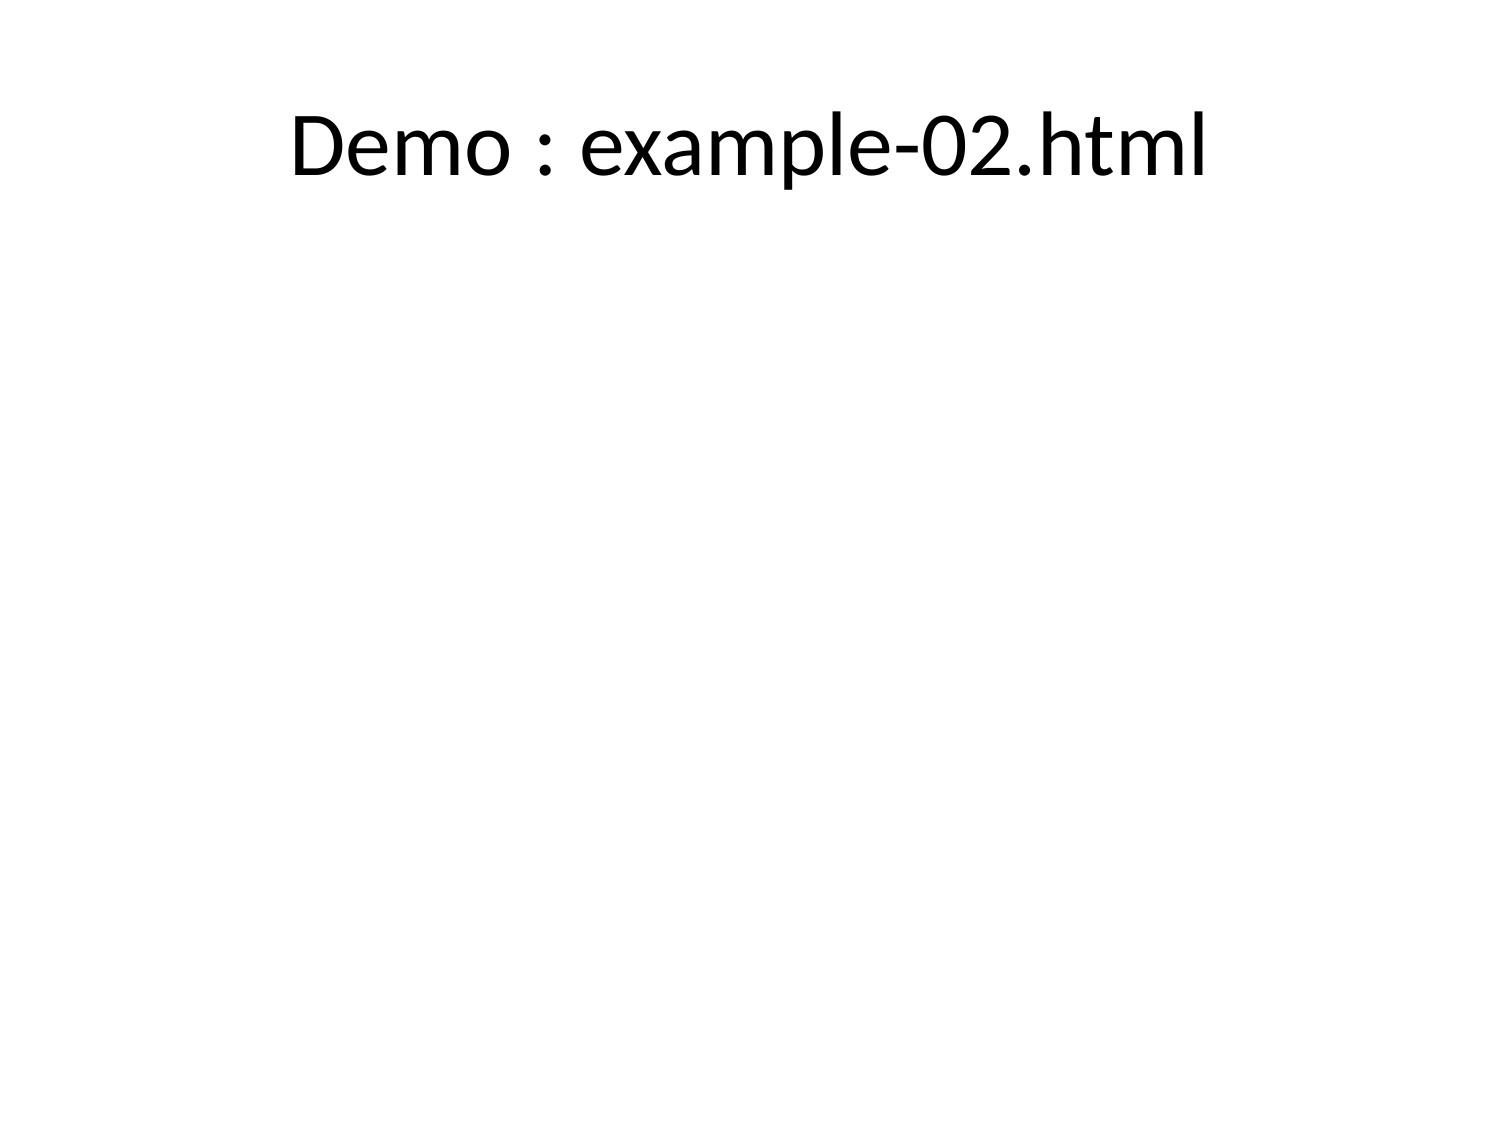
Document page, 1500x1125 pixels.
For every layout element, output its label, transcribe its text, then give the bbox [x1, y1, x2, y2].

title Demo : example-02.html [75, 45, 1425, 233]
